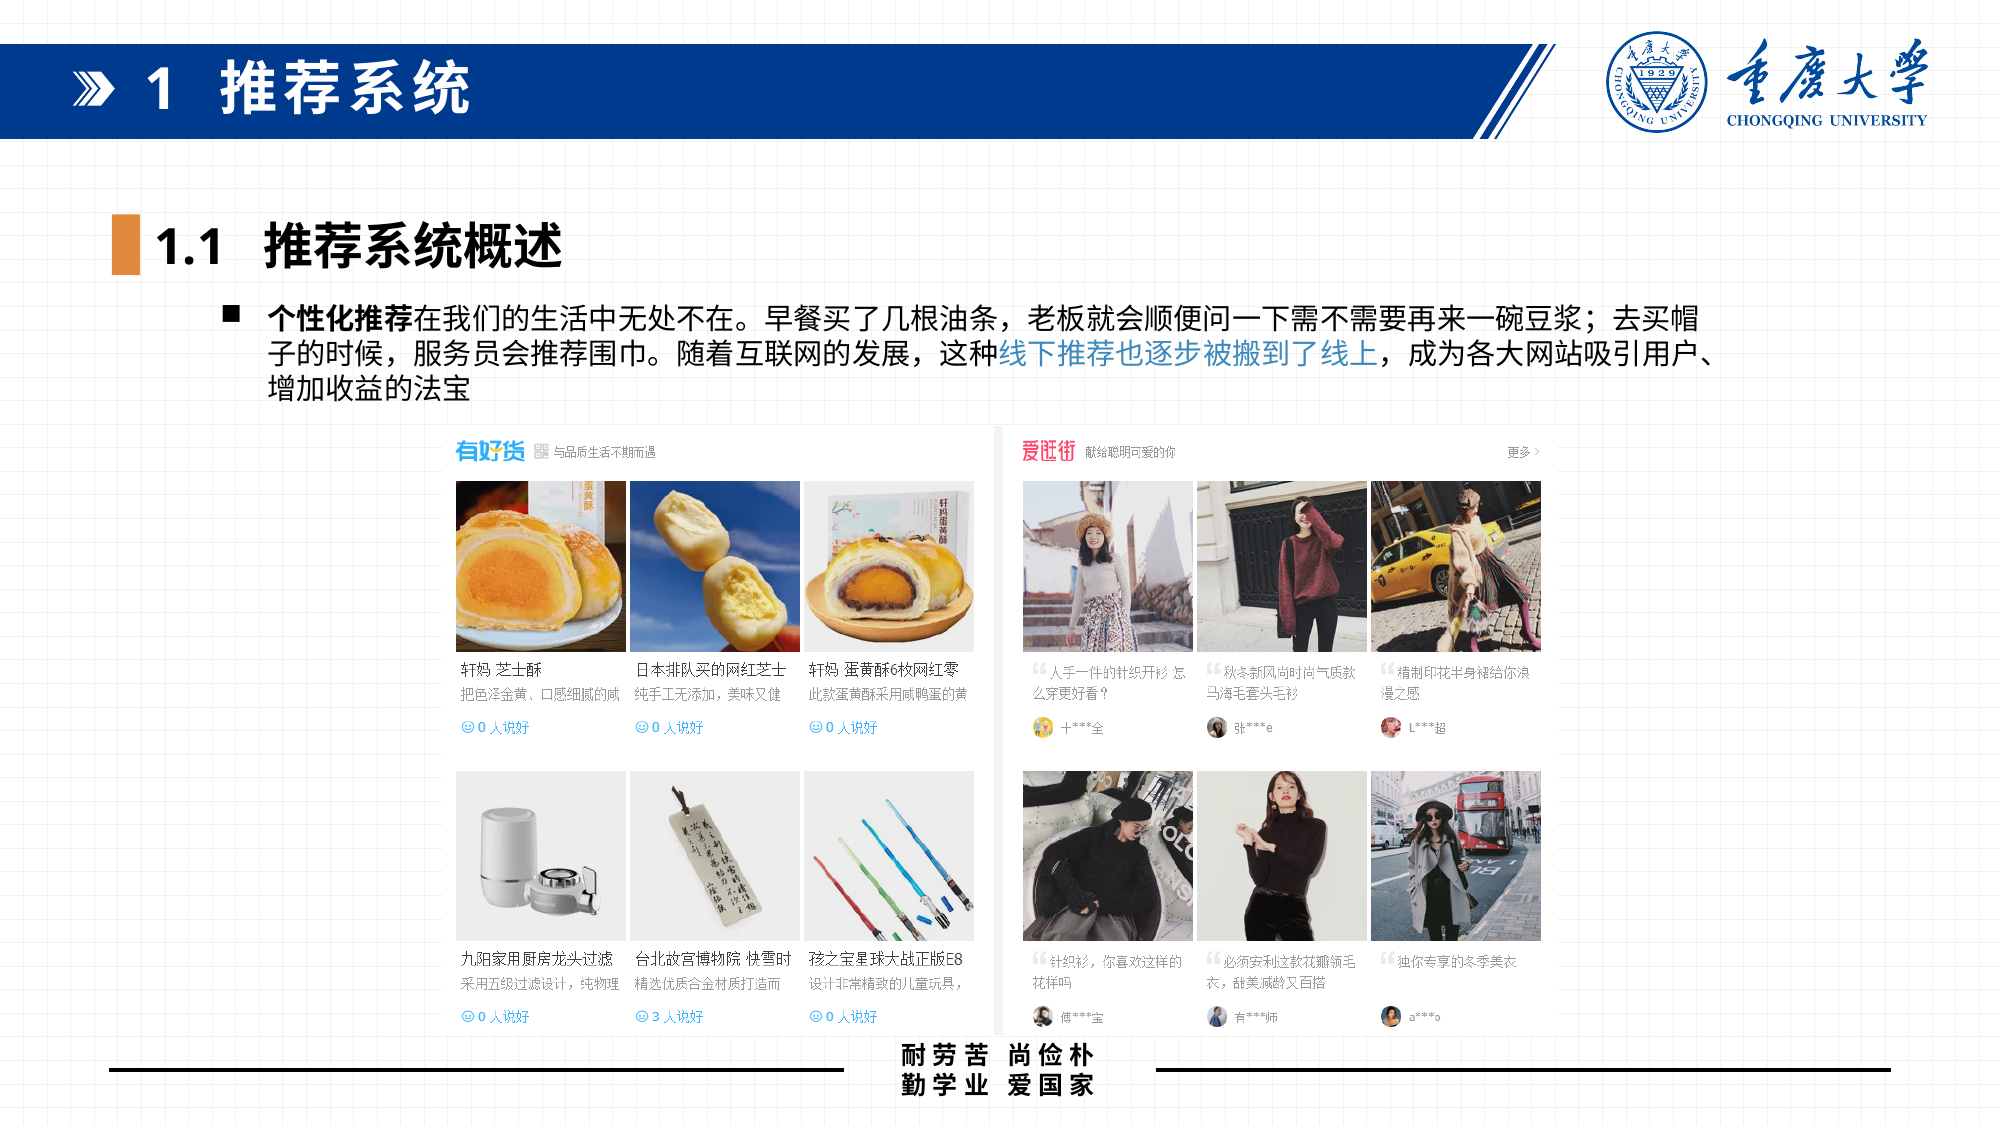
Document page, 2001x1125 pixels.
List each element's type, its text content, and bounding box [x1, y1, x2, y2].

picture [1606, 31, 1928, 133]
list 1.1 推荐系统概述 [139, 213, 1891, 275]
text_box 个性化推荐在我们的生活中无处不在。早餐买了几根油条，老板就会顺便问一下需不需要再来一碗豆浆；去买帽子的时候，服务员会推荐围巾。随着互联网的发展，这种线下推荐也逐步被搬到了线上，成为各大网站吸引用户、增加收益的法宝 [205, 292, 1716, 413]
list 1 推荐系统 [108, 51, 1356, 136]
picture [443, 425, 1557, 1035]
